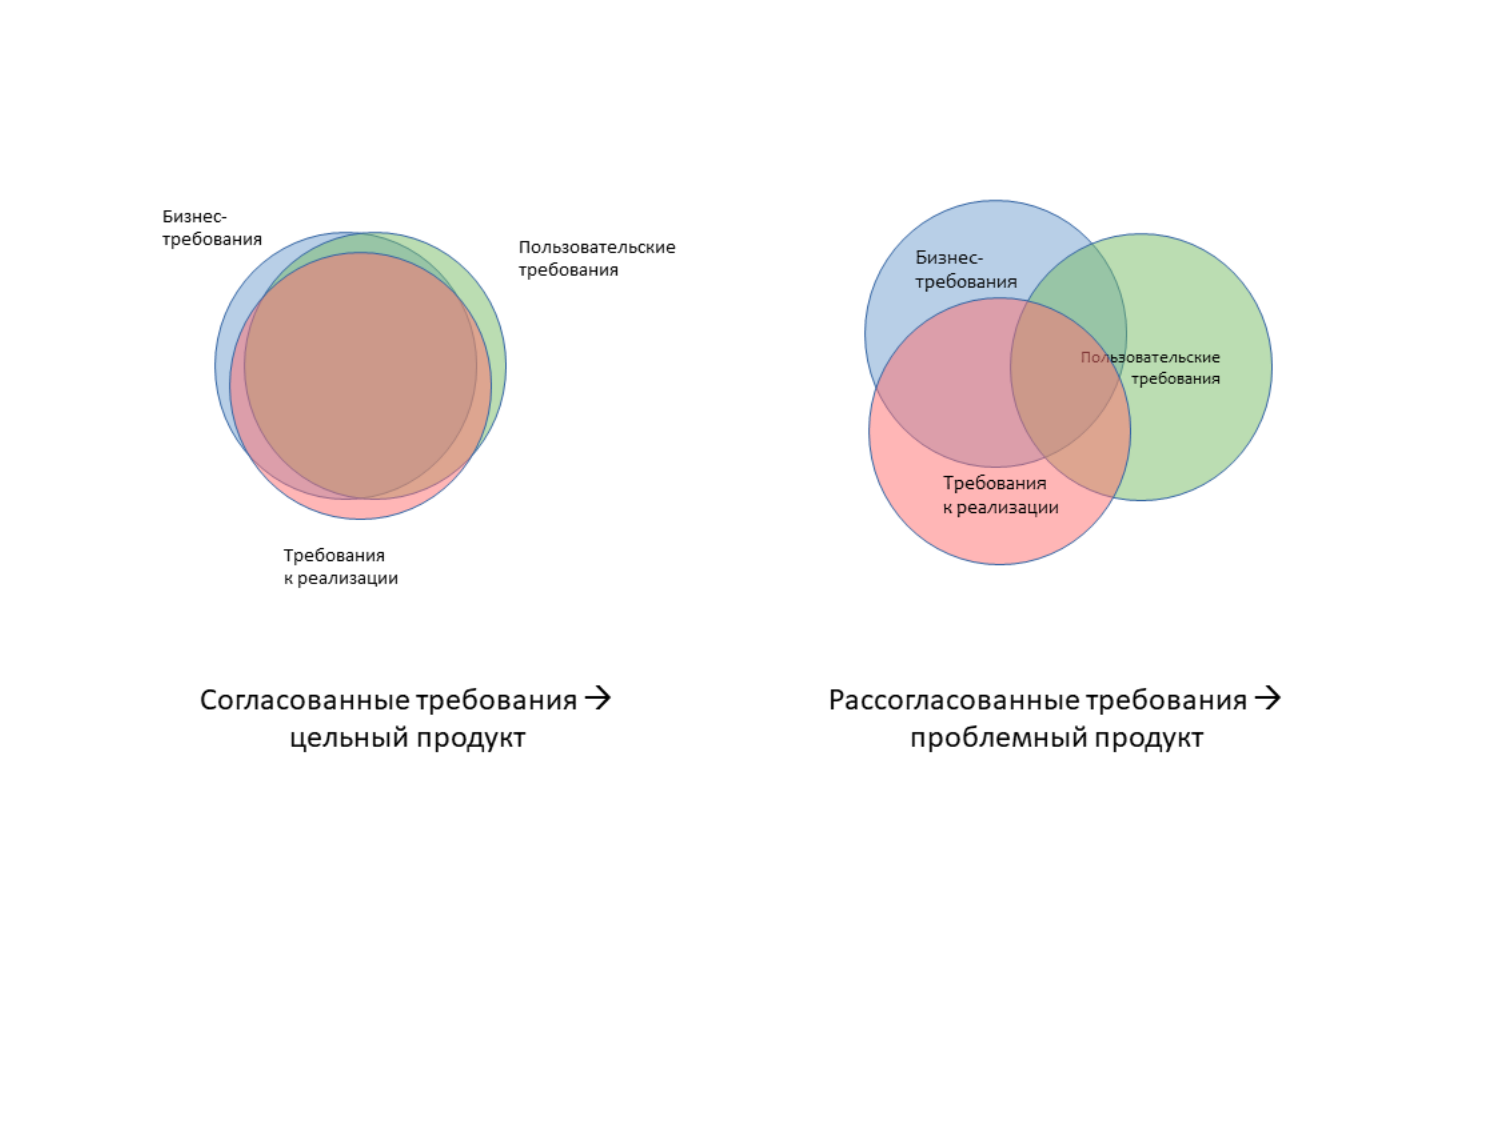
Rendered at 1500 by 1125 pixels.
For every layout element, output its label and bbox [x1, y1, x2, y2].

picture [37, 33, 1450, 828]
